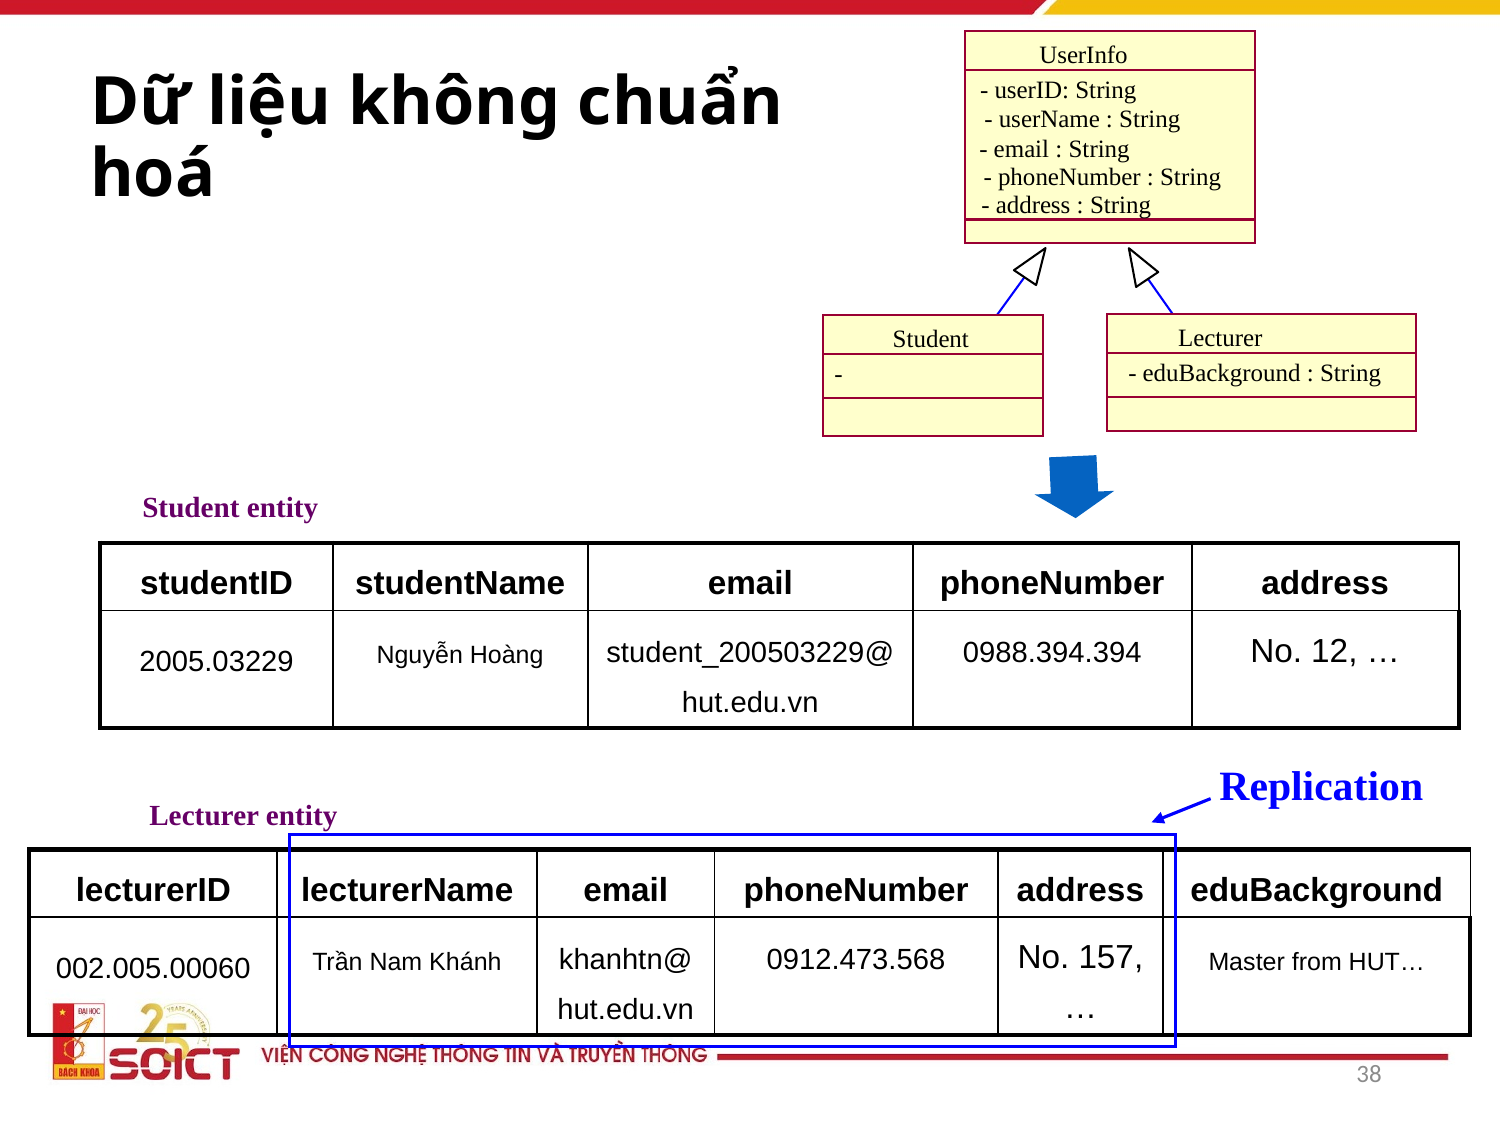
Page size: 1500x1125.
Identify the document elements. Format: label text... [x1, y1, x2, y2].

text_box - eduBackground : String [1128, 356, 1382, 387]
text_box [822, 398, 1043, 436]
text_box Lecturer entity [131, 786, 356, 840]
text_box UserInfo [1039, 38, 1129, 69]
text_box - email : String [979, 132, 1131, 163]
table_cell 0988.394.394 [914, 611, 1191, 726]
table_header studentID [102, 545, 332, 610]
text_box [1151, 798, 1211, 824]
text_box Replication [1204, 751, 1500, 817]
text_box [1107, 353, 1417, 397]
table_header address [1193, 545, 1458, 610]
text_box Lecturer [1178, 321, 1263, 352]
text_box - [834, 357, 850, 388]
text_box [1034, 455, 1115, 519]
text_box Student entity [124, 479, 337, 533]
text_box - address : String [981, 188, 1152, 219]
table_cell No. 12, … [1193, 611, 1457, 726]
text_box [1013, 248, 1046, 286]
table_header lecturerName [278, 852, 289, 916]
table_cell student_200503229@hut.edu.vn [589, 611, 912, 726]
slide_number 38 [1059, 1042, 1397, 1103]
text_box [964, 219, 1255, 244]
text_box [822, 353, 1044, 436]
text_box [1128, 248, 1159, 287]
table_cell Master from HUT… [1176, 918, 1468, 1033]
table_header eduBackground [1176, 852, 1470, 916]
text_box - userName : String [984, 102, 1181, 133]
table_cell 002.005.00060 [31, 918, 276, 1033]
text_box [1107, 314, 1417, 353]
text_box [964, 30, 1255, 69]
table_header studentName [334, 545, 587, 610]
table_cell Trần Nam Khánh [278, 918, 289, 1033]
table_cell 2005.03229 [102, 611, 332, 726]
table_header phoneNumber [914, 545, 1191, 610]
text_box - phoneNumber : String [983, 160, 1222, 191]
text_box Student [892, 322, 970, 353]
text_box [289, 834, 1176, 1047]
table_header lecturerID [31, 852, 276, 916]
text_box [1107, 397, 1417, 431]
table_cell Nguyễn Hoàng [334, 611, 587, 726]
text_box - userID: String [979, 73, 1137, 104]
text_box [822, 315, 1043, 353]
table_header email [589, 545, 912, 610]
text_box [964, 69, 1255, 219]
picture [0, 0, 1500, 1125]
title Dữ liệu không chuẩn hoá [75, 45, 928, 233]
